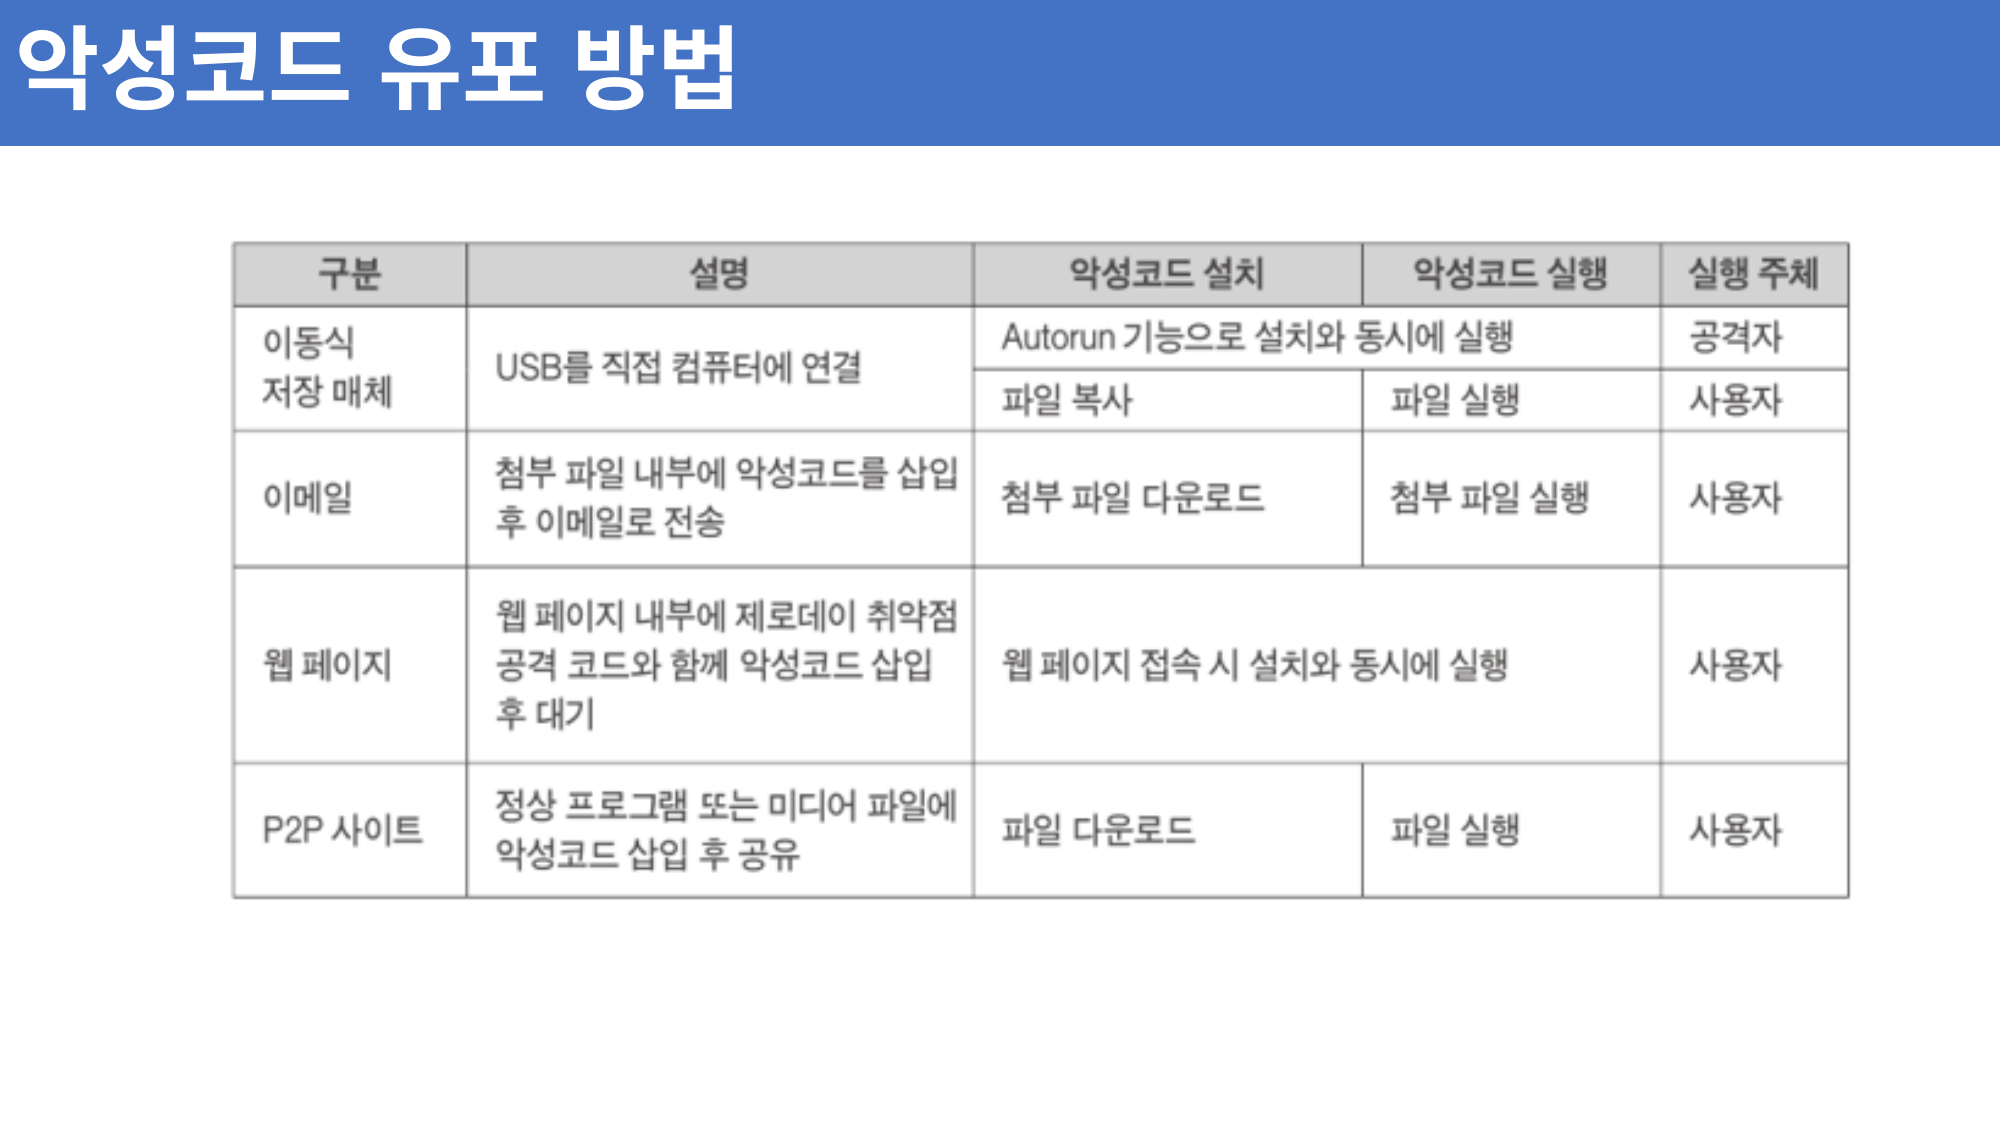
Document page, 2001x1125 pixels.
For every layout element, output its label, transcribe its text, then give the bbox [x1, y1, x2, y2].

picture [195, 213, 1870, 912]
title 악성코드 유포 방법 [0, 0, 2000, 146]
